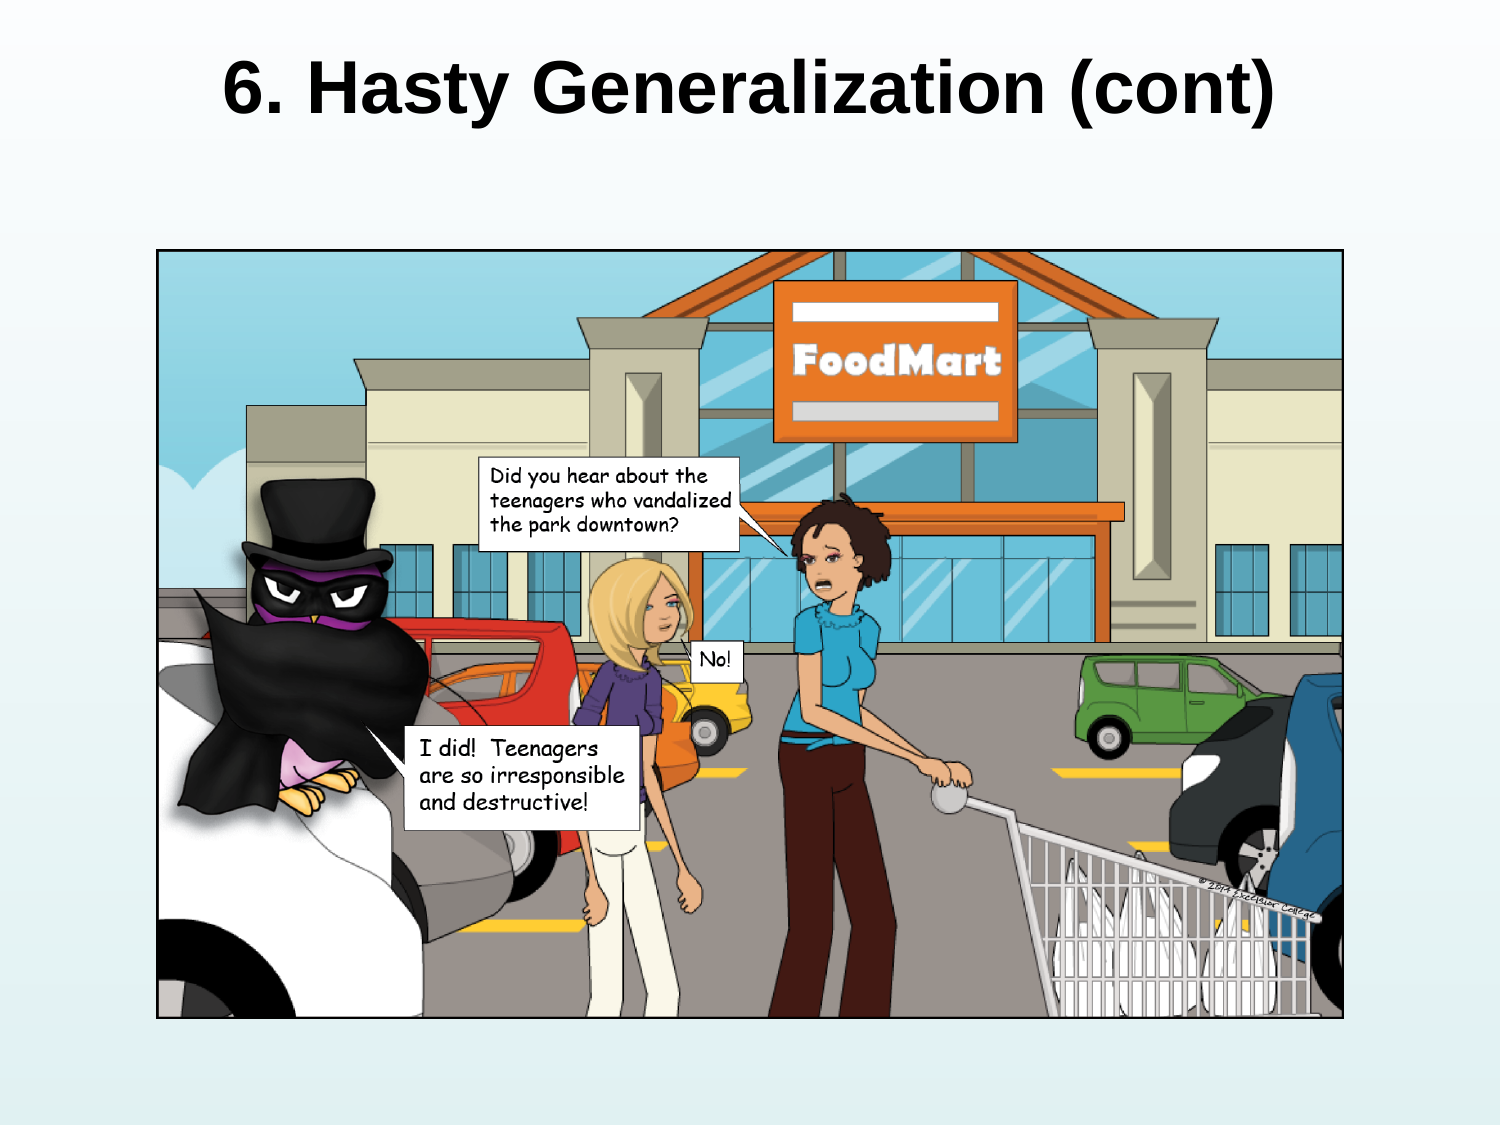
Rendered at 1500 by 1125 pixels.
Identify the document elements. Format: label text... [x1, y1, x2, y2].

title 6. Hasty Generalization (cont) [75, 24, 1425, 143]
picture [155, 249, 1344, 1019]
